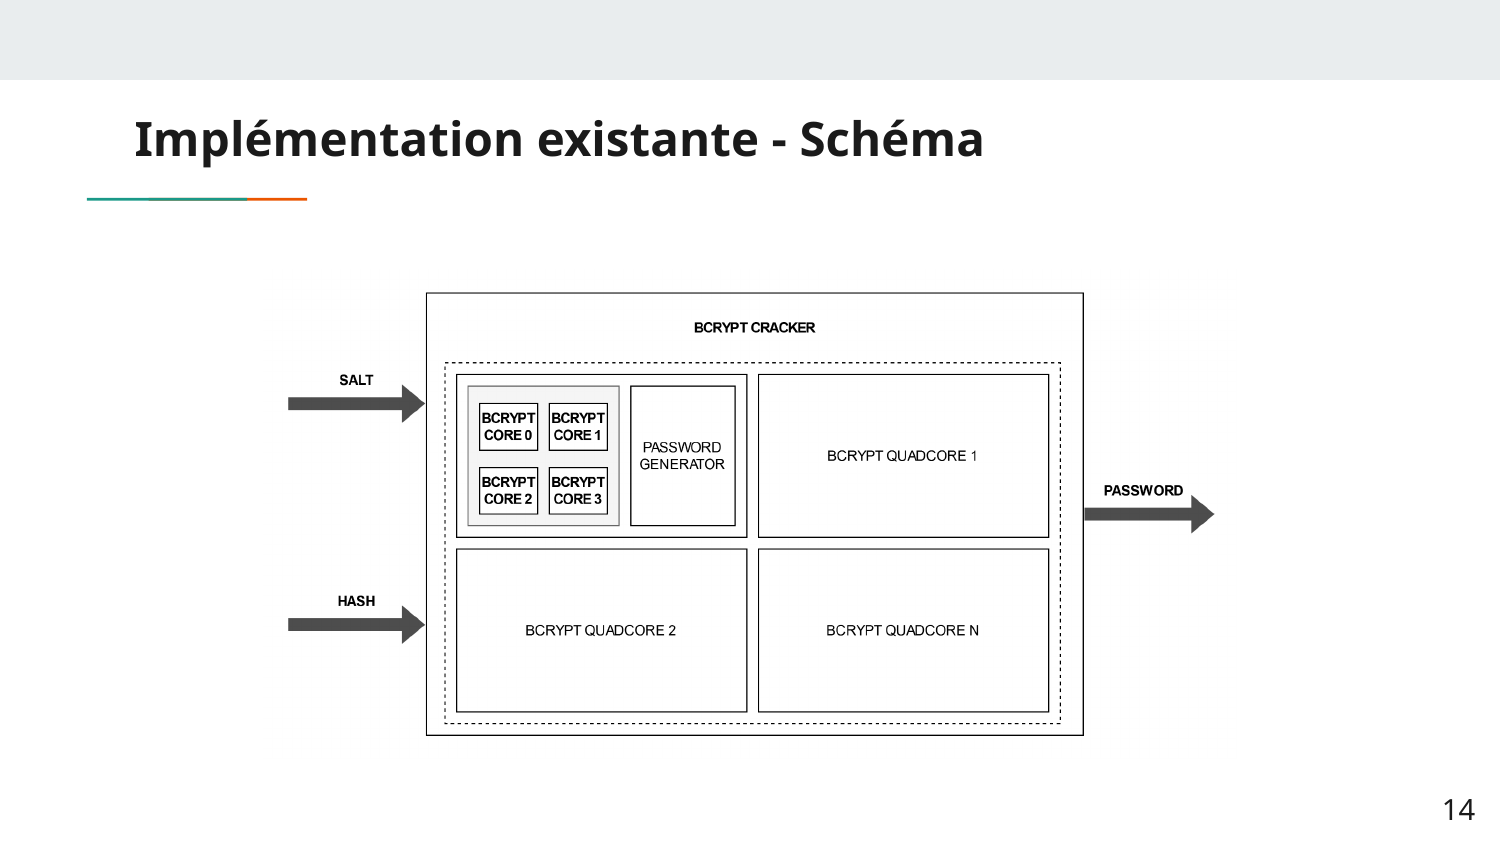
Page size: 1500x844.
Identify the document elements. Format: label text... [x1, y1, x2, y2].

slide_number ‹#› [1400, 779, 1491, 844]
picture [263, 269, 1238, 759]
title Implémentation existante - Schéma [119, 93, 1381, 182]
